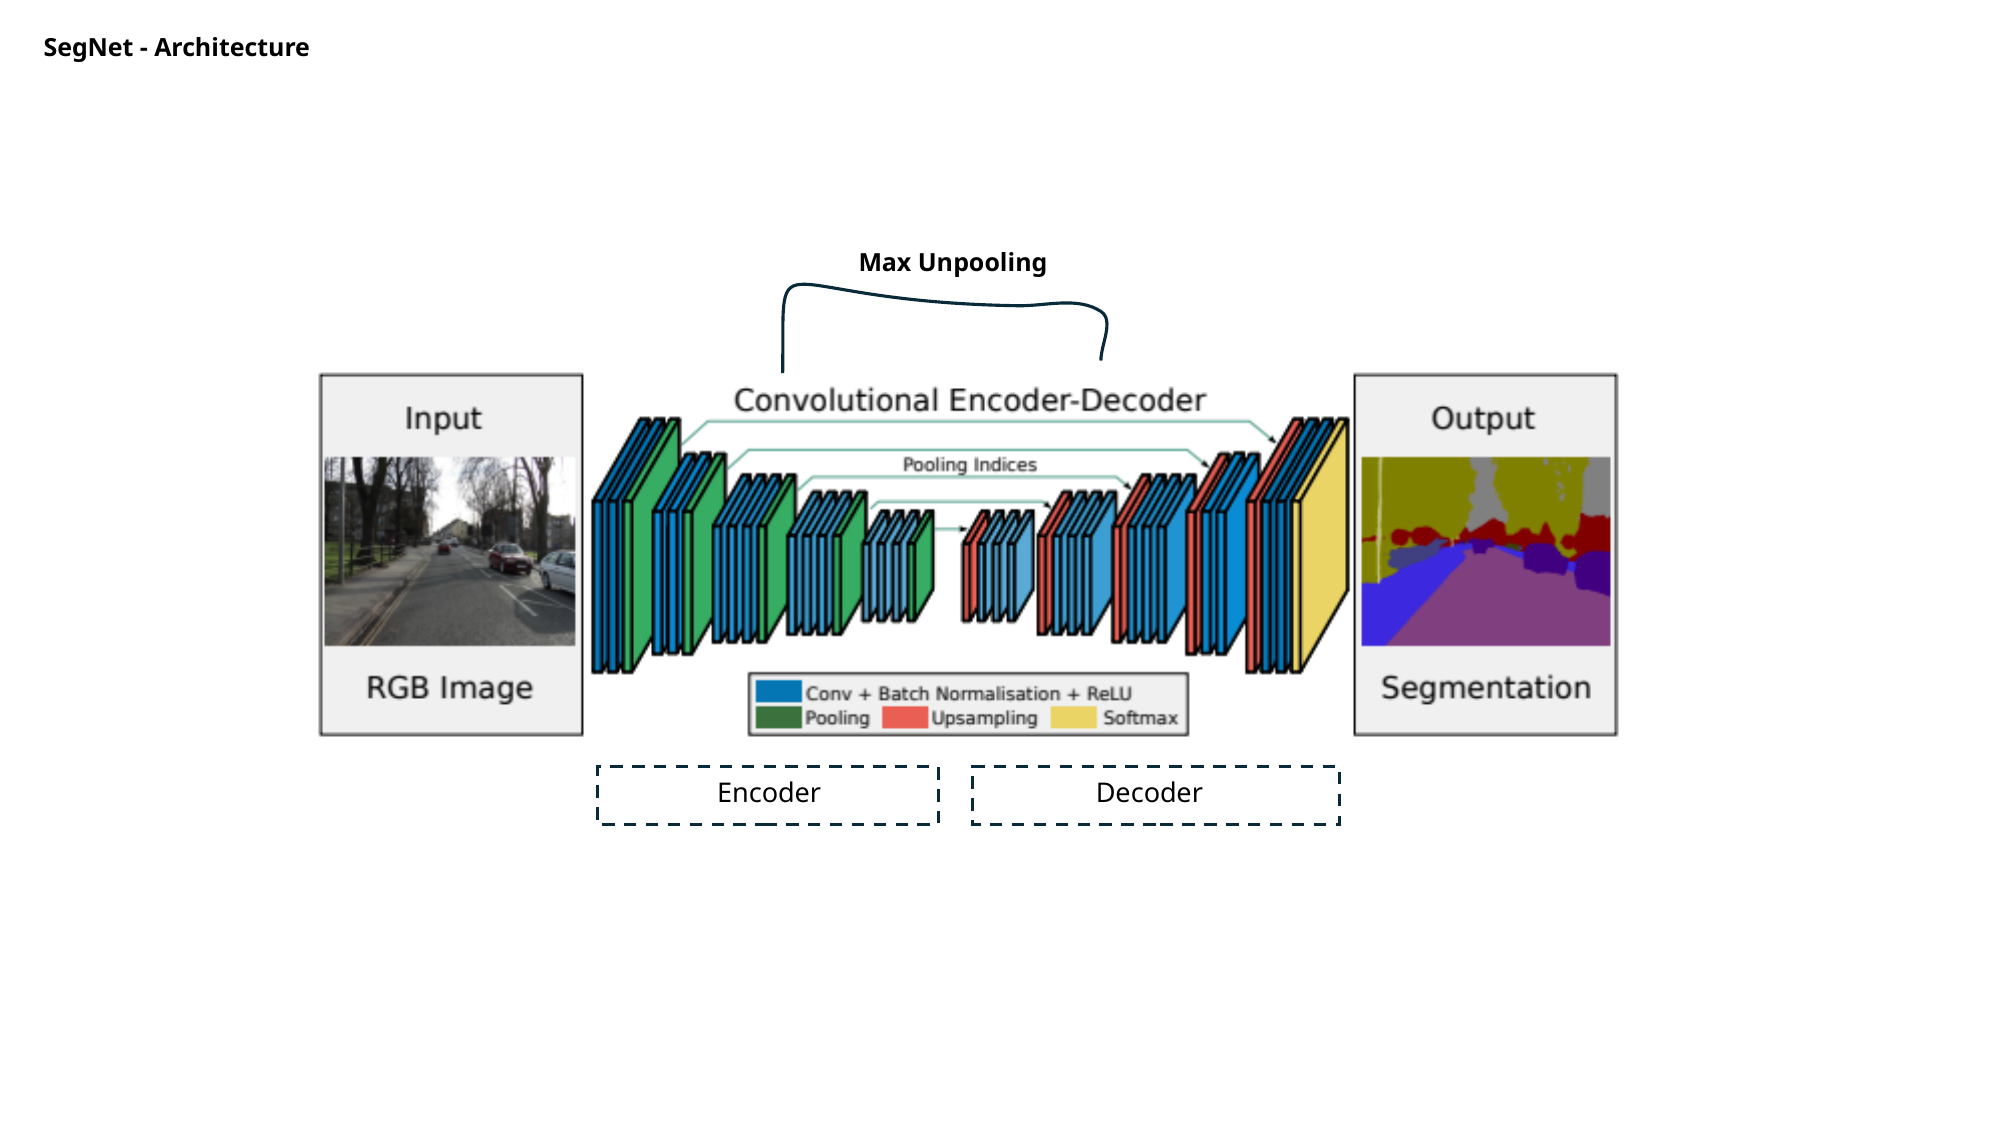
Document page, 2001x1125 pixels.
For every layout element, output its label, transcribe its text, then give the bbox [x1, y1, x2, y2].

text_box Max Unpooling [843, 238, 1070, 284]
text_box Decoder [1081, 768, 1275, 816]
text_box [596, 765, 940, 826]
text_box [781, 282, 1109, 355]
text_box Encoder [702, 768, 844, 816]
picture [309, 355, 1636, 754]
text_box SegNet - Architecture [28, 23, 356, 69]
text_box [971, 765, 1341, 826]
